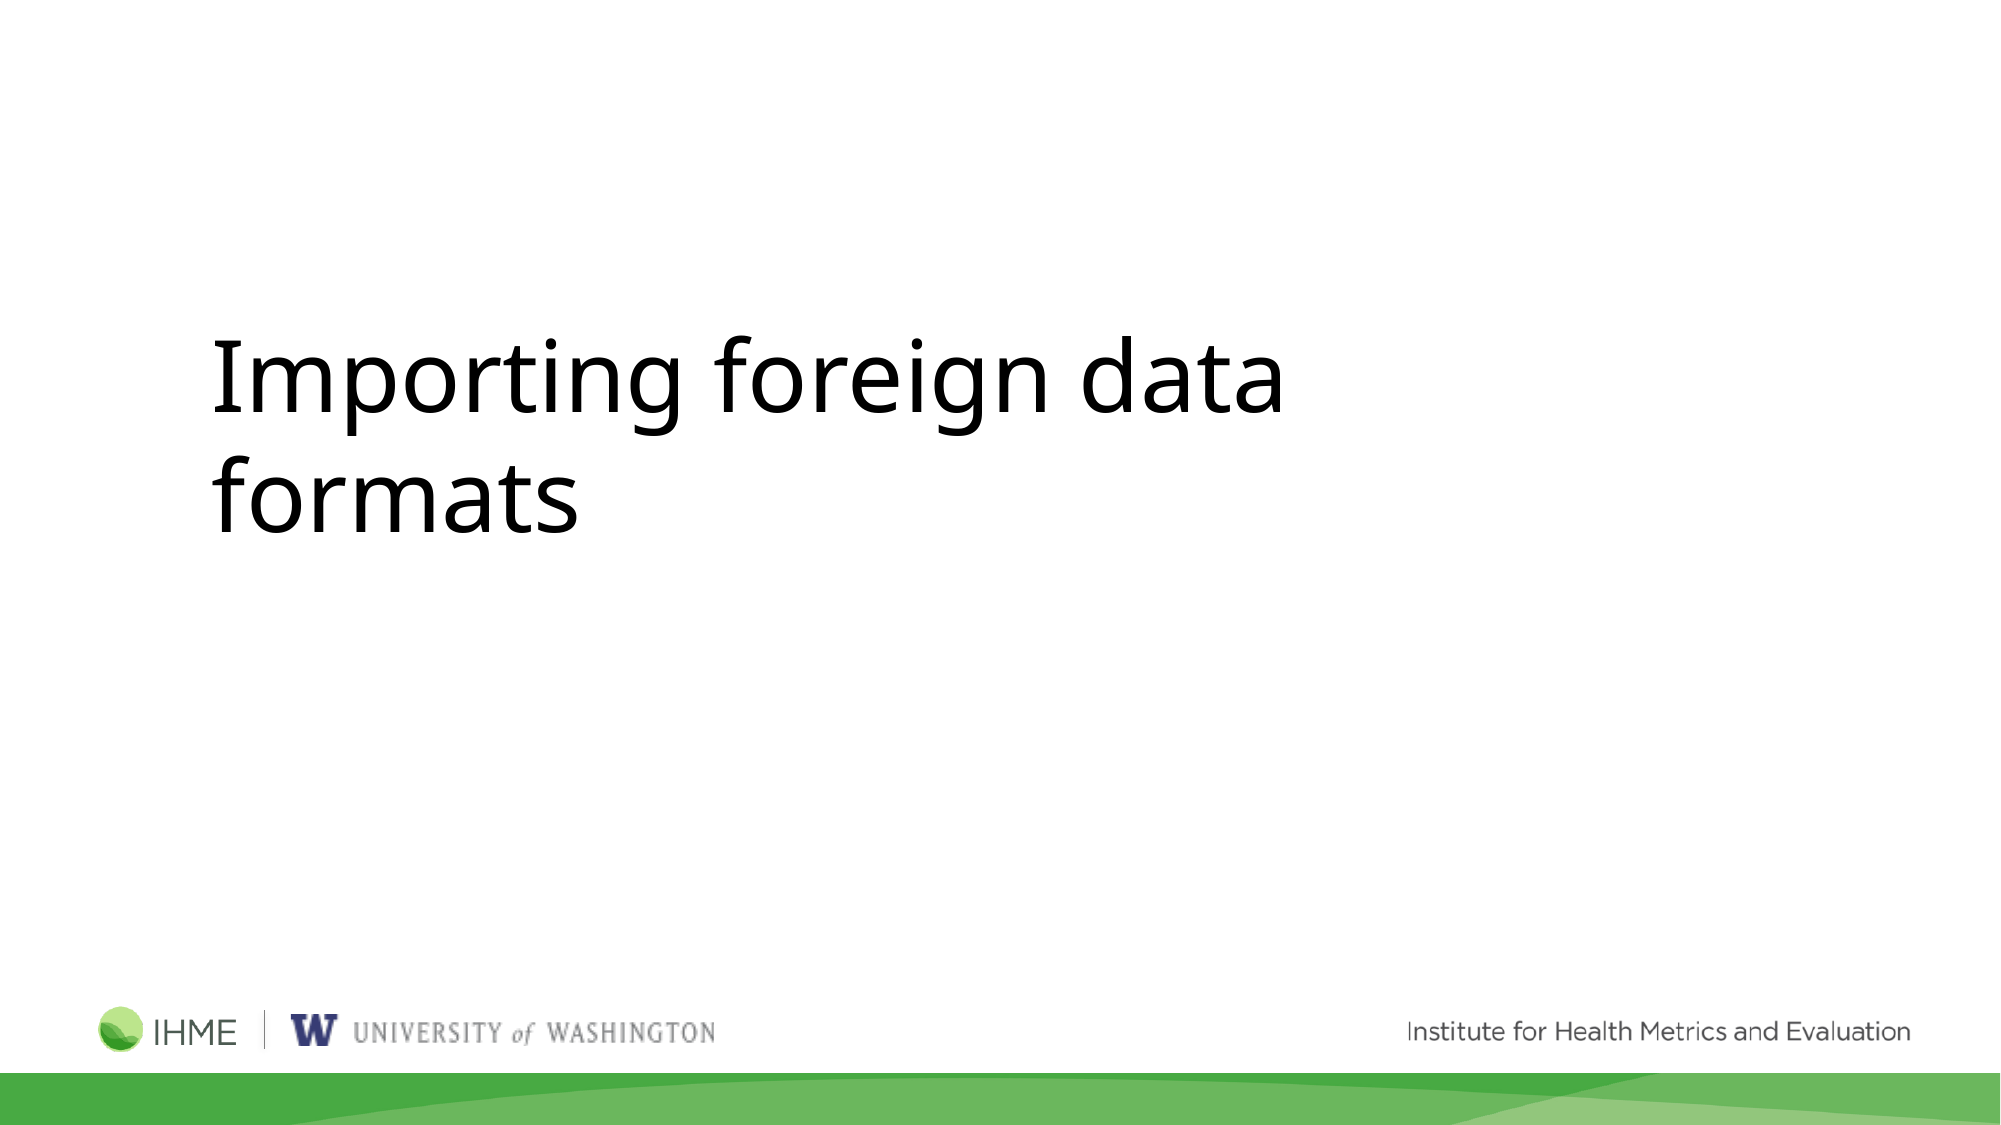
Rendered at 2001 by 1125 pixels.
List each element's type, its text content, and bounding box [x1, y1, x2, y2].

picture [0, 1073, 2001, 1125]
picture [1399, 1013, 1916, 1046]
picture [98, 1006, 236, 1052]
title Importing foreign data formats [196, 305, 1675, 563]
